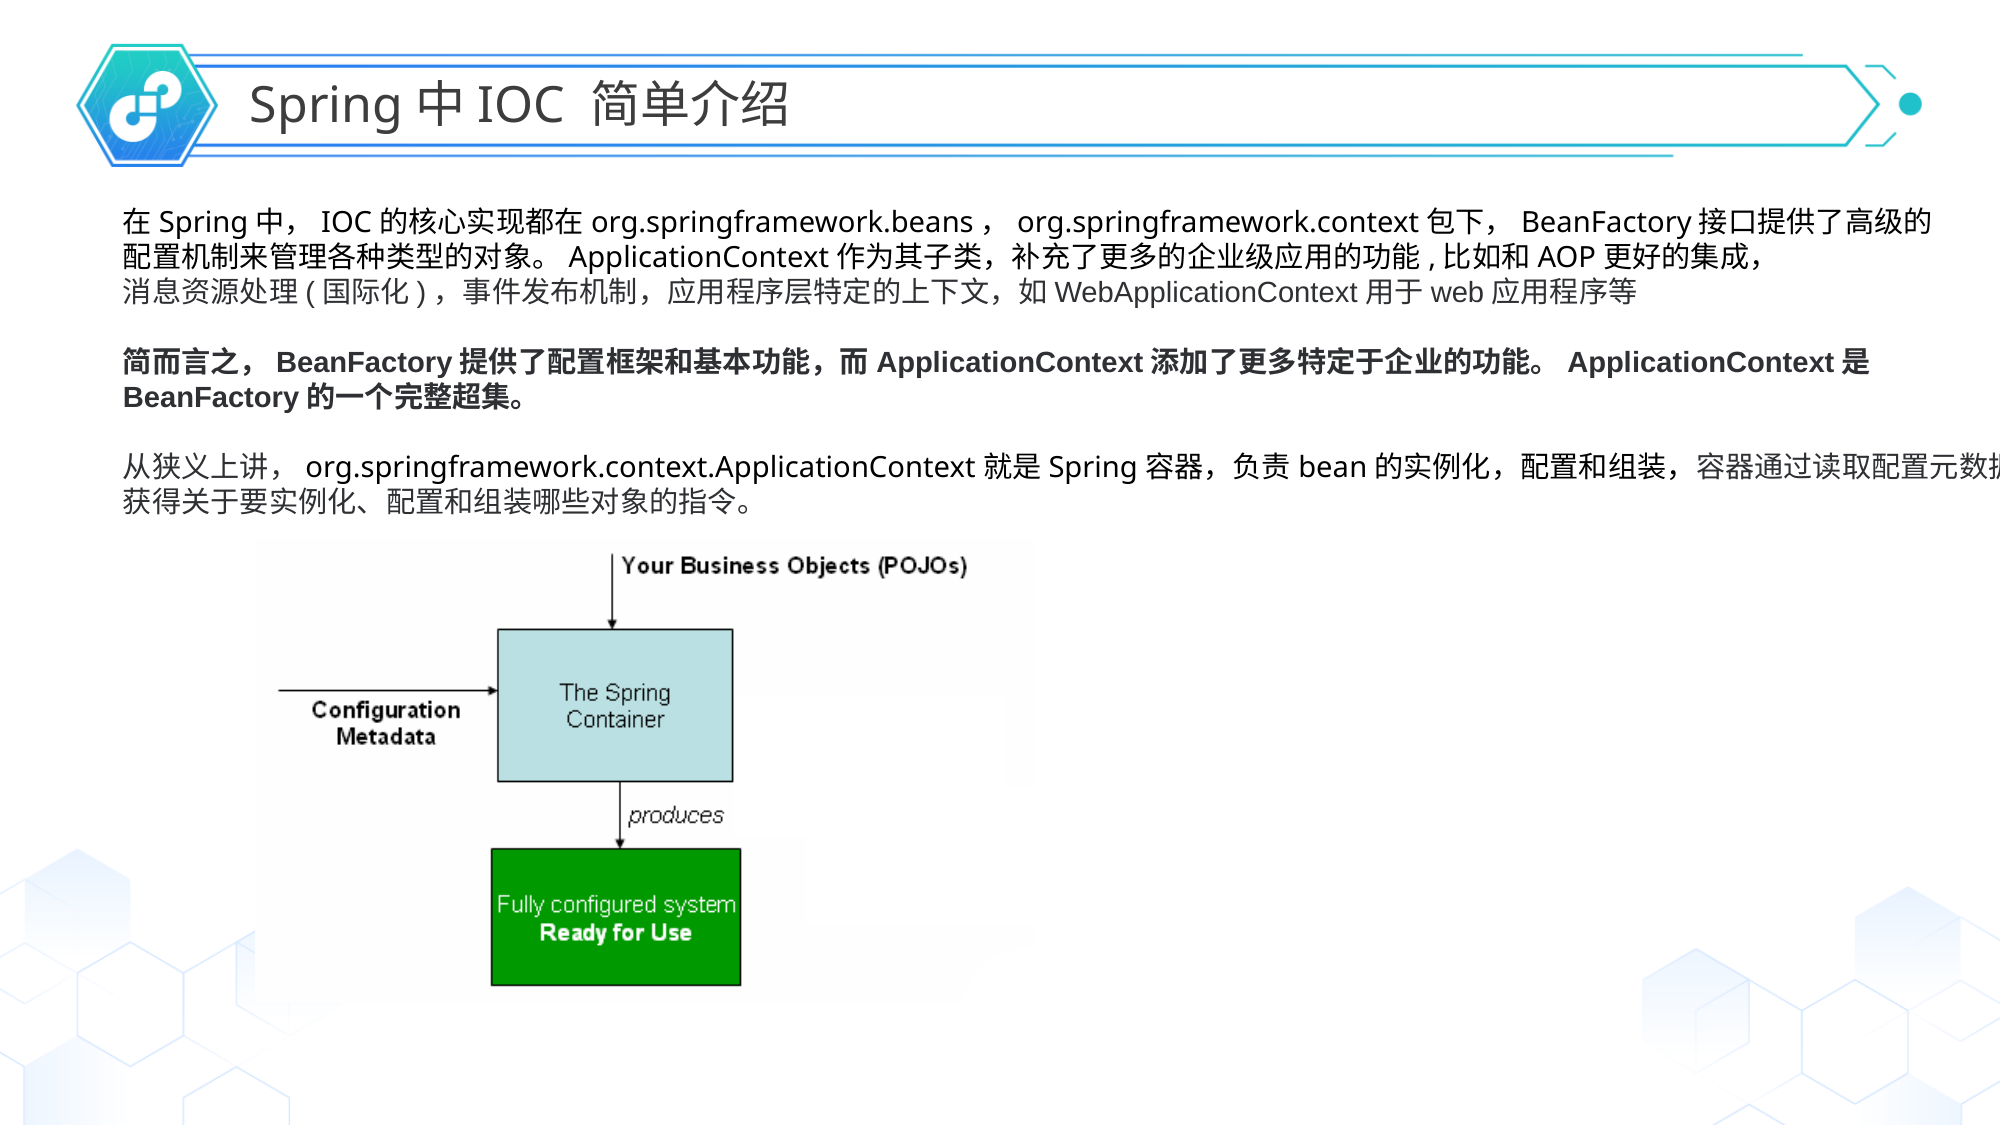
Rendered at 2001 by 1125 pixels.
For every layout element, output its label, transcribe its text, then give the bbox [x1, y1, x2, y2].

picture [0, 0, 2001, 1125]
text_box 在Spring中，IOC的核心实现都在org.springframework.beans，org.springframework.context包下，BeanFactory接口提供了高级的 配置机制来管理各种类型的对象。ApplicationContext作为其子类，补充了更多的企业级应用的功能,比如和AOP更好的集成， 消息资源处理(国际化)，事件发布机制，应用程序层特定的上下文，如WebApplicationContext用于web应用程序等 简而言之，BeanFactory提供了配置框架和基本功能，而ApplicationContext添加了更多特定于企业的功能。ApplicationContext是 BeanFactory的一个完整超集。 从狭义上讲，org.springframework.context.ApplicationContext就是Spring容器，负责bean的实例化，配置和组装，容器通过读取配置元数据 获得关于要实例化、配置和组装哪些对象的指令。 [108, 196, 2000, 596]
text_box Spring中IOC 简单介绍 [235, 64, 1350, 140]
